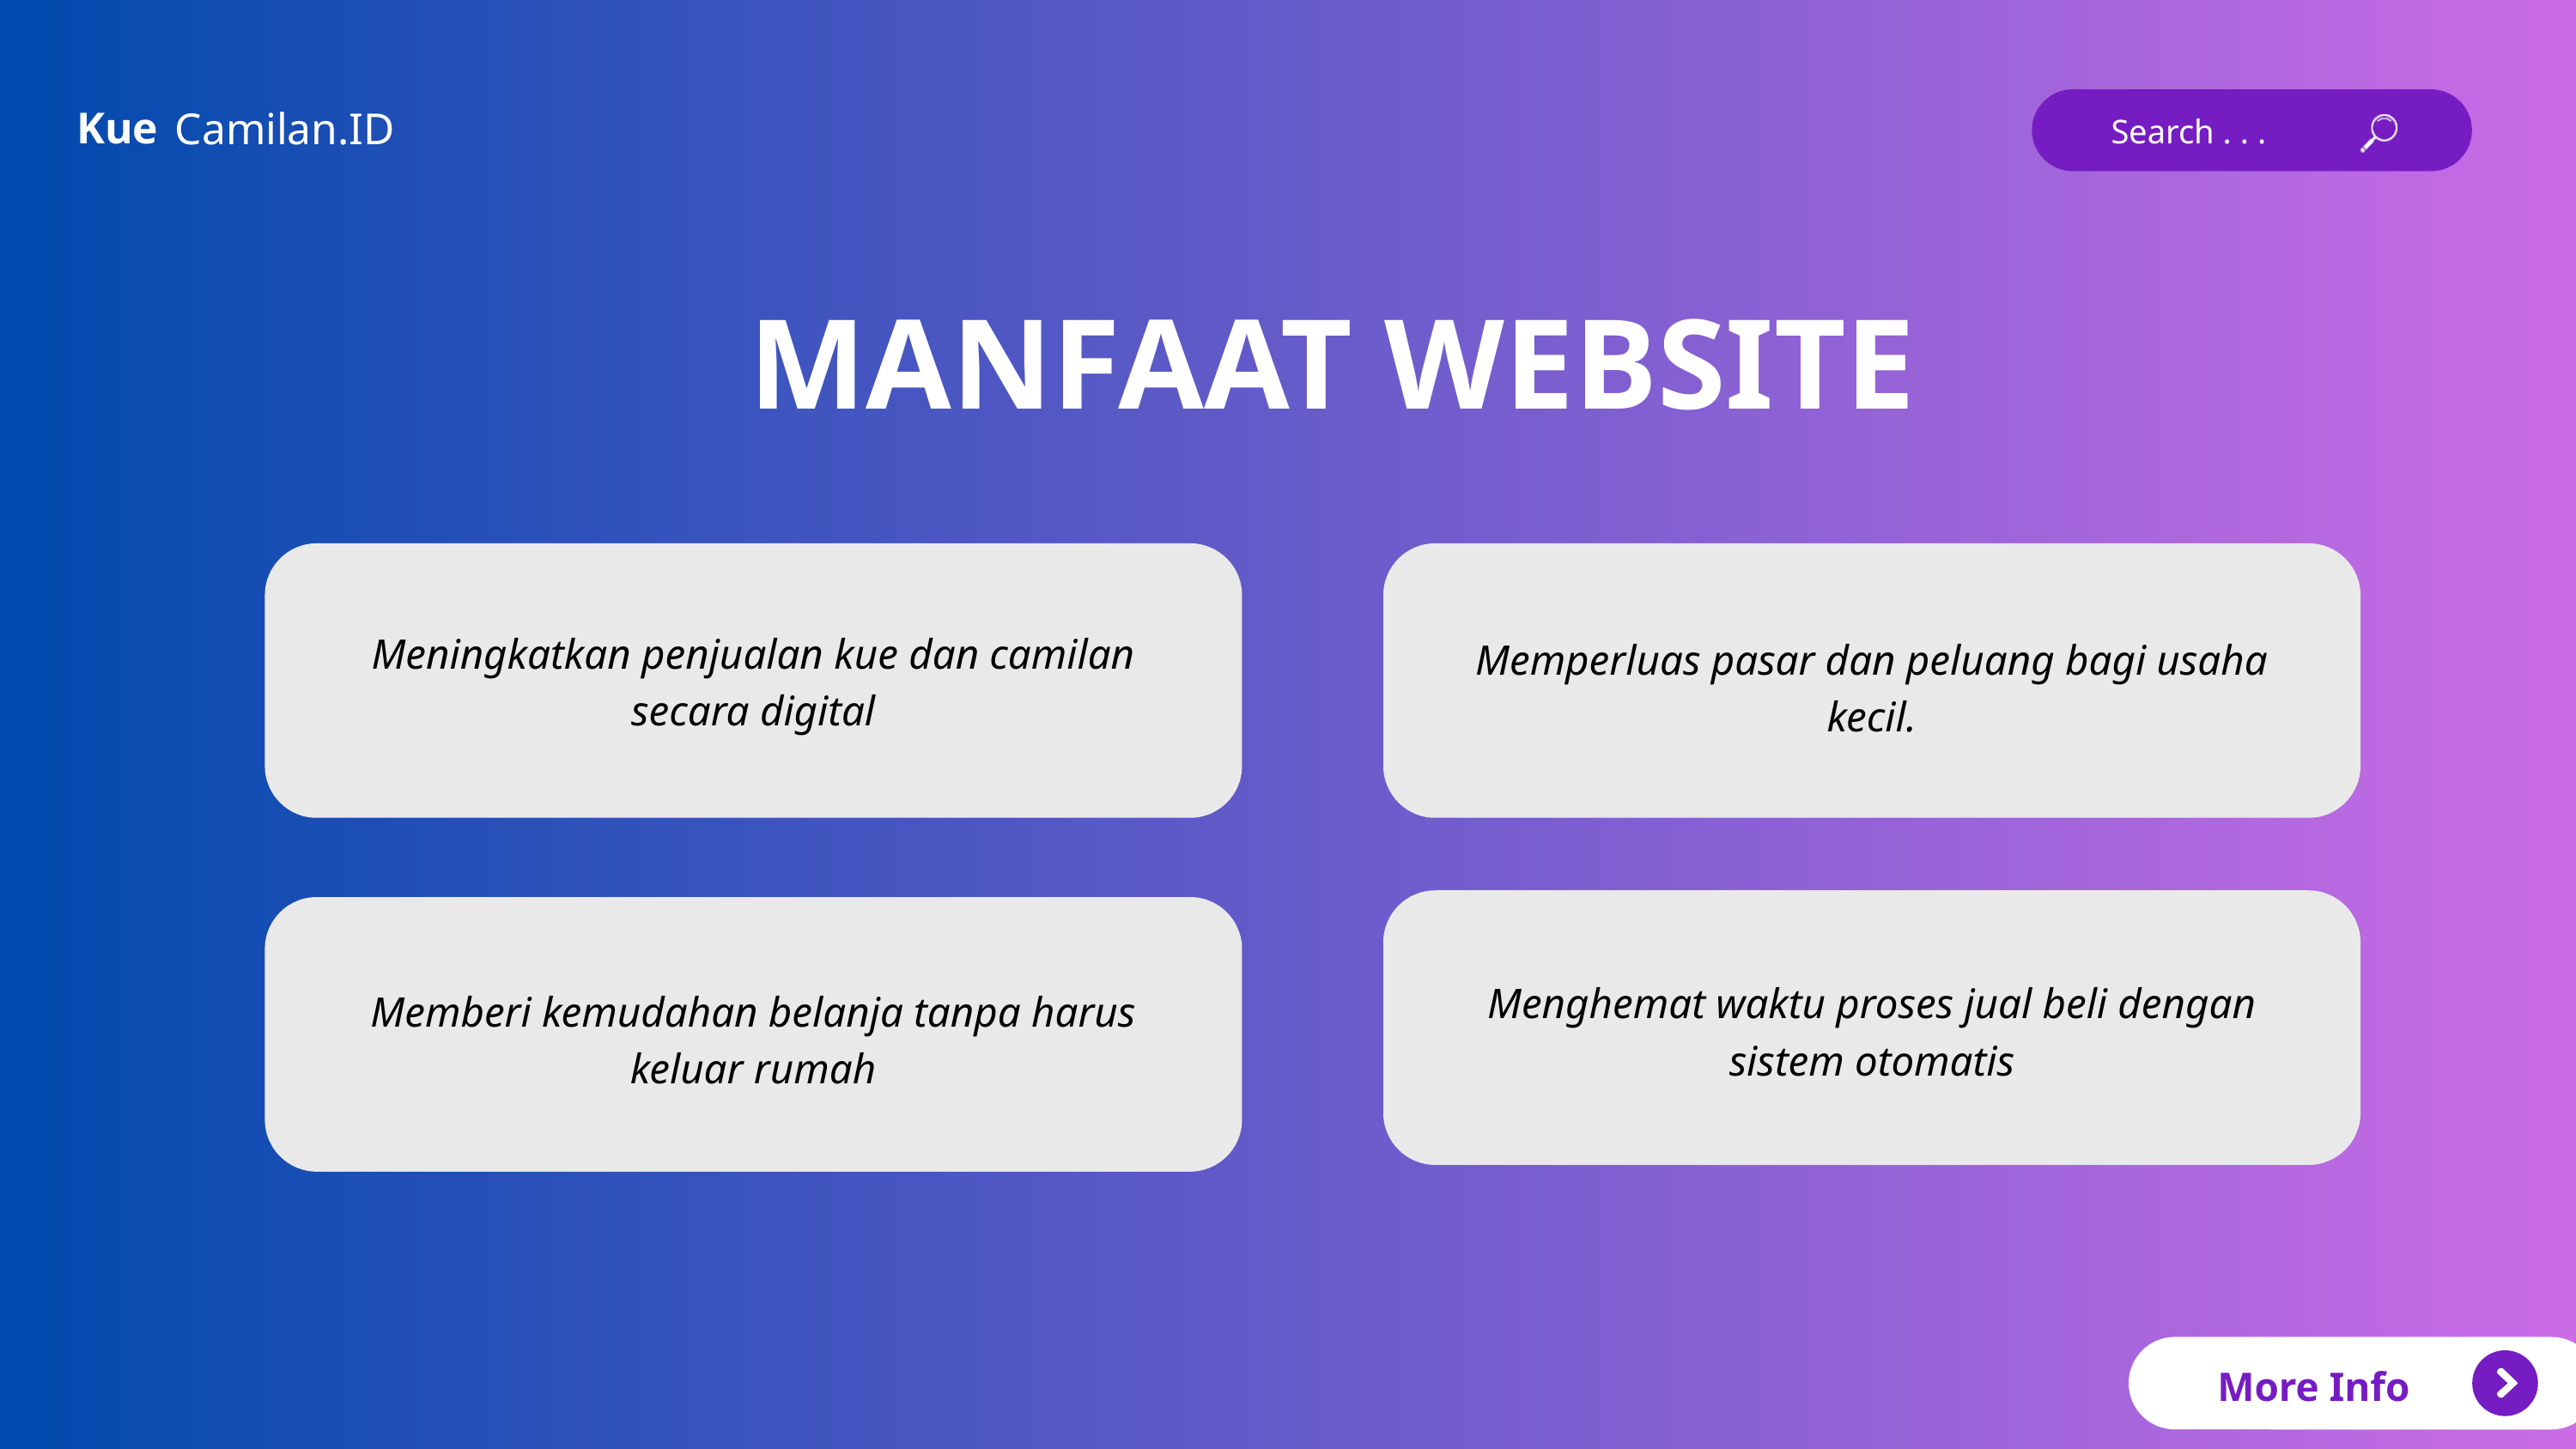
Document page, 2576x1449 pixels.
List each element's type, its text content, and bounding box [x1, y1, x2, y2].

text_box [1382, 889, 2361, 1166]
text_box More Info [2217, 1354, 2451, 1410]
text_box Camilan.ID [174, 93, 466, 154]
text_box [2360, 114, 2400, 153]
text_box Kue [76, 92, 265, 212]
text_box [264, 896, 1242, 1173]
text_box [2471, 1349, 2538, 1416]
text_box MANFAAT WEBSITE [657, 297, 2008, 434]
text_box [264, 543, 1242, 818]
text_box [1382, 543, 2361, 818]
text_box Search . . . [2111, 111, 2380, 150]
